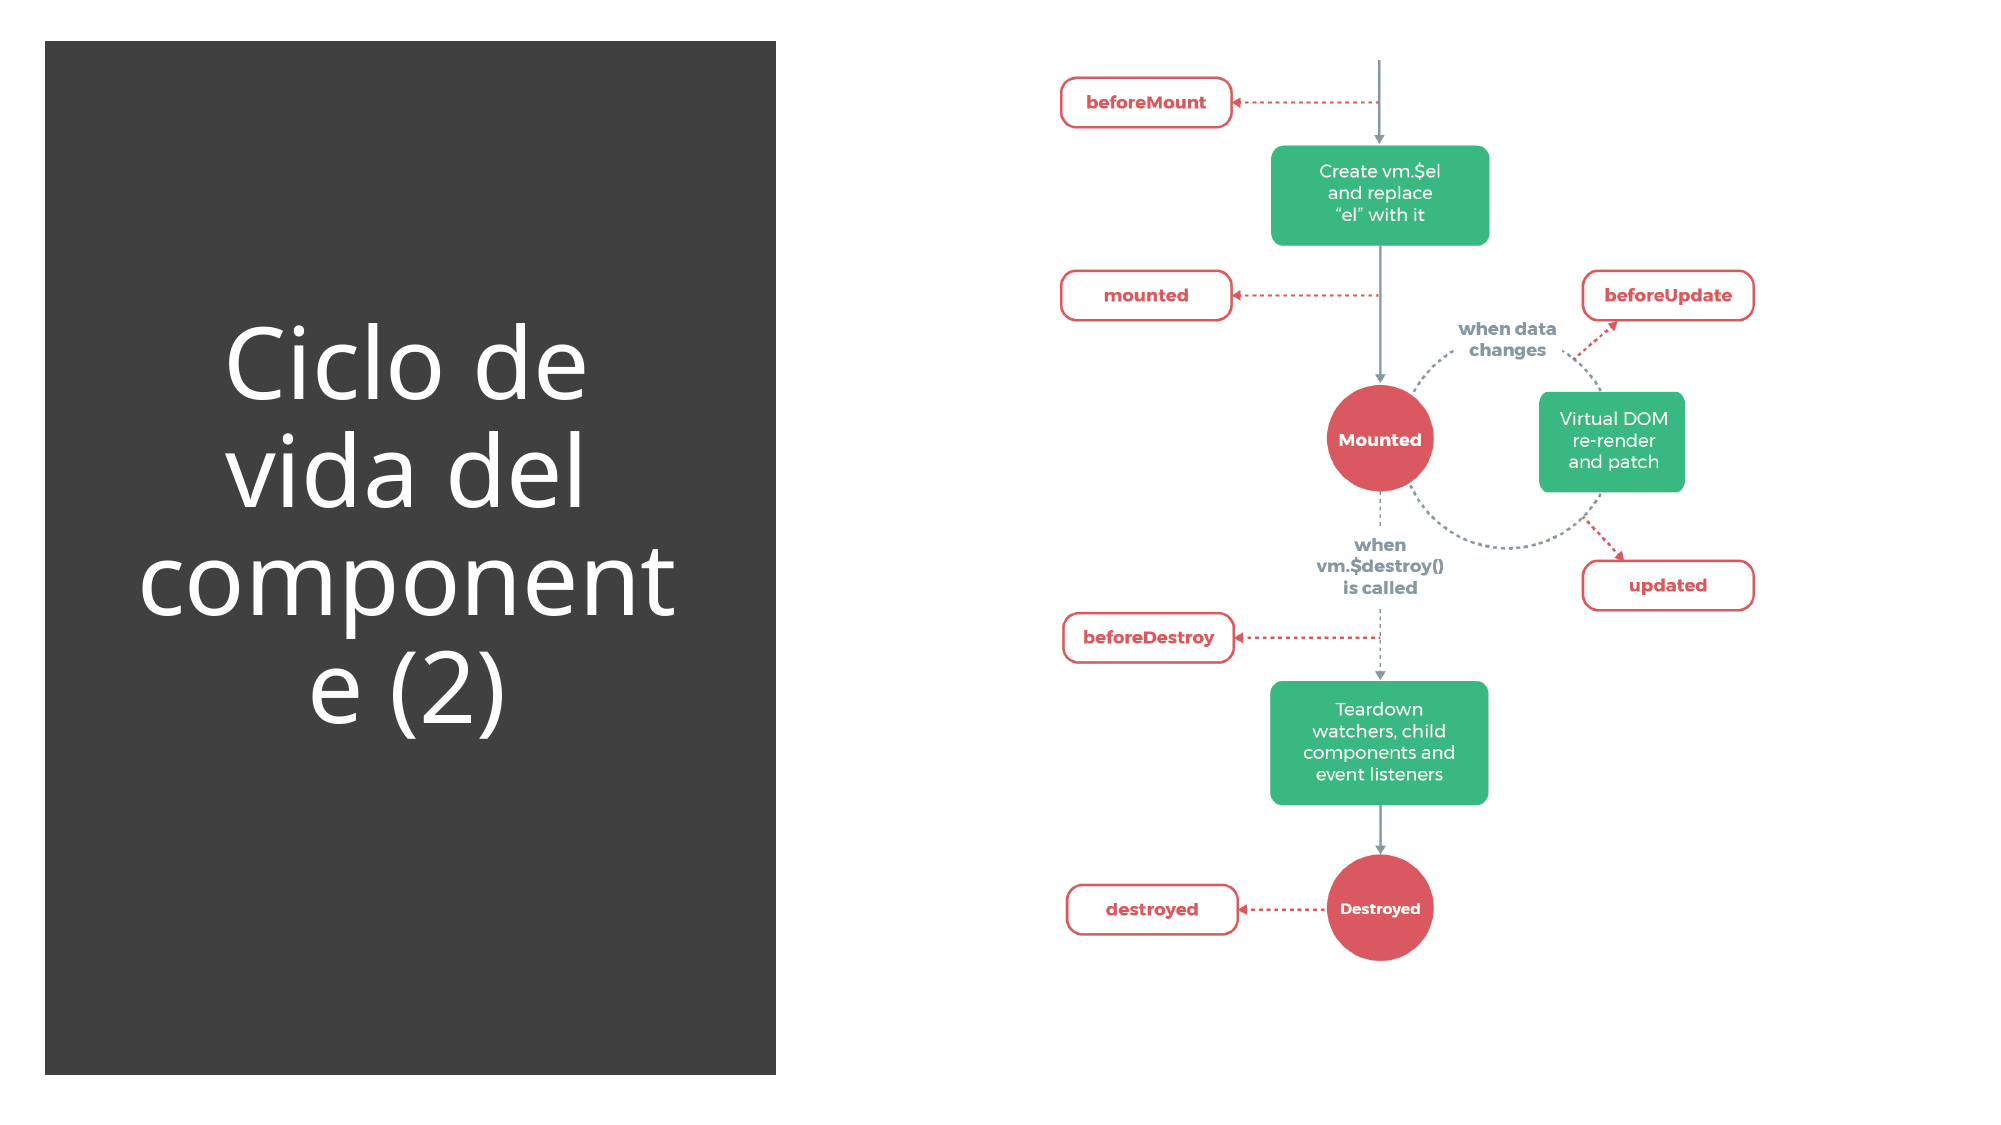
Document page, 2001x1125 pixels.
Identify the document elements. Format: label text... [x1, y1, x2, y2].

text_box [54, 50, 767, 1066]
title Ciclo de vida del componente (2) [121, 121, 693, 936]
picture [999, 60, 1772, 997]
